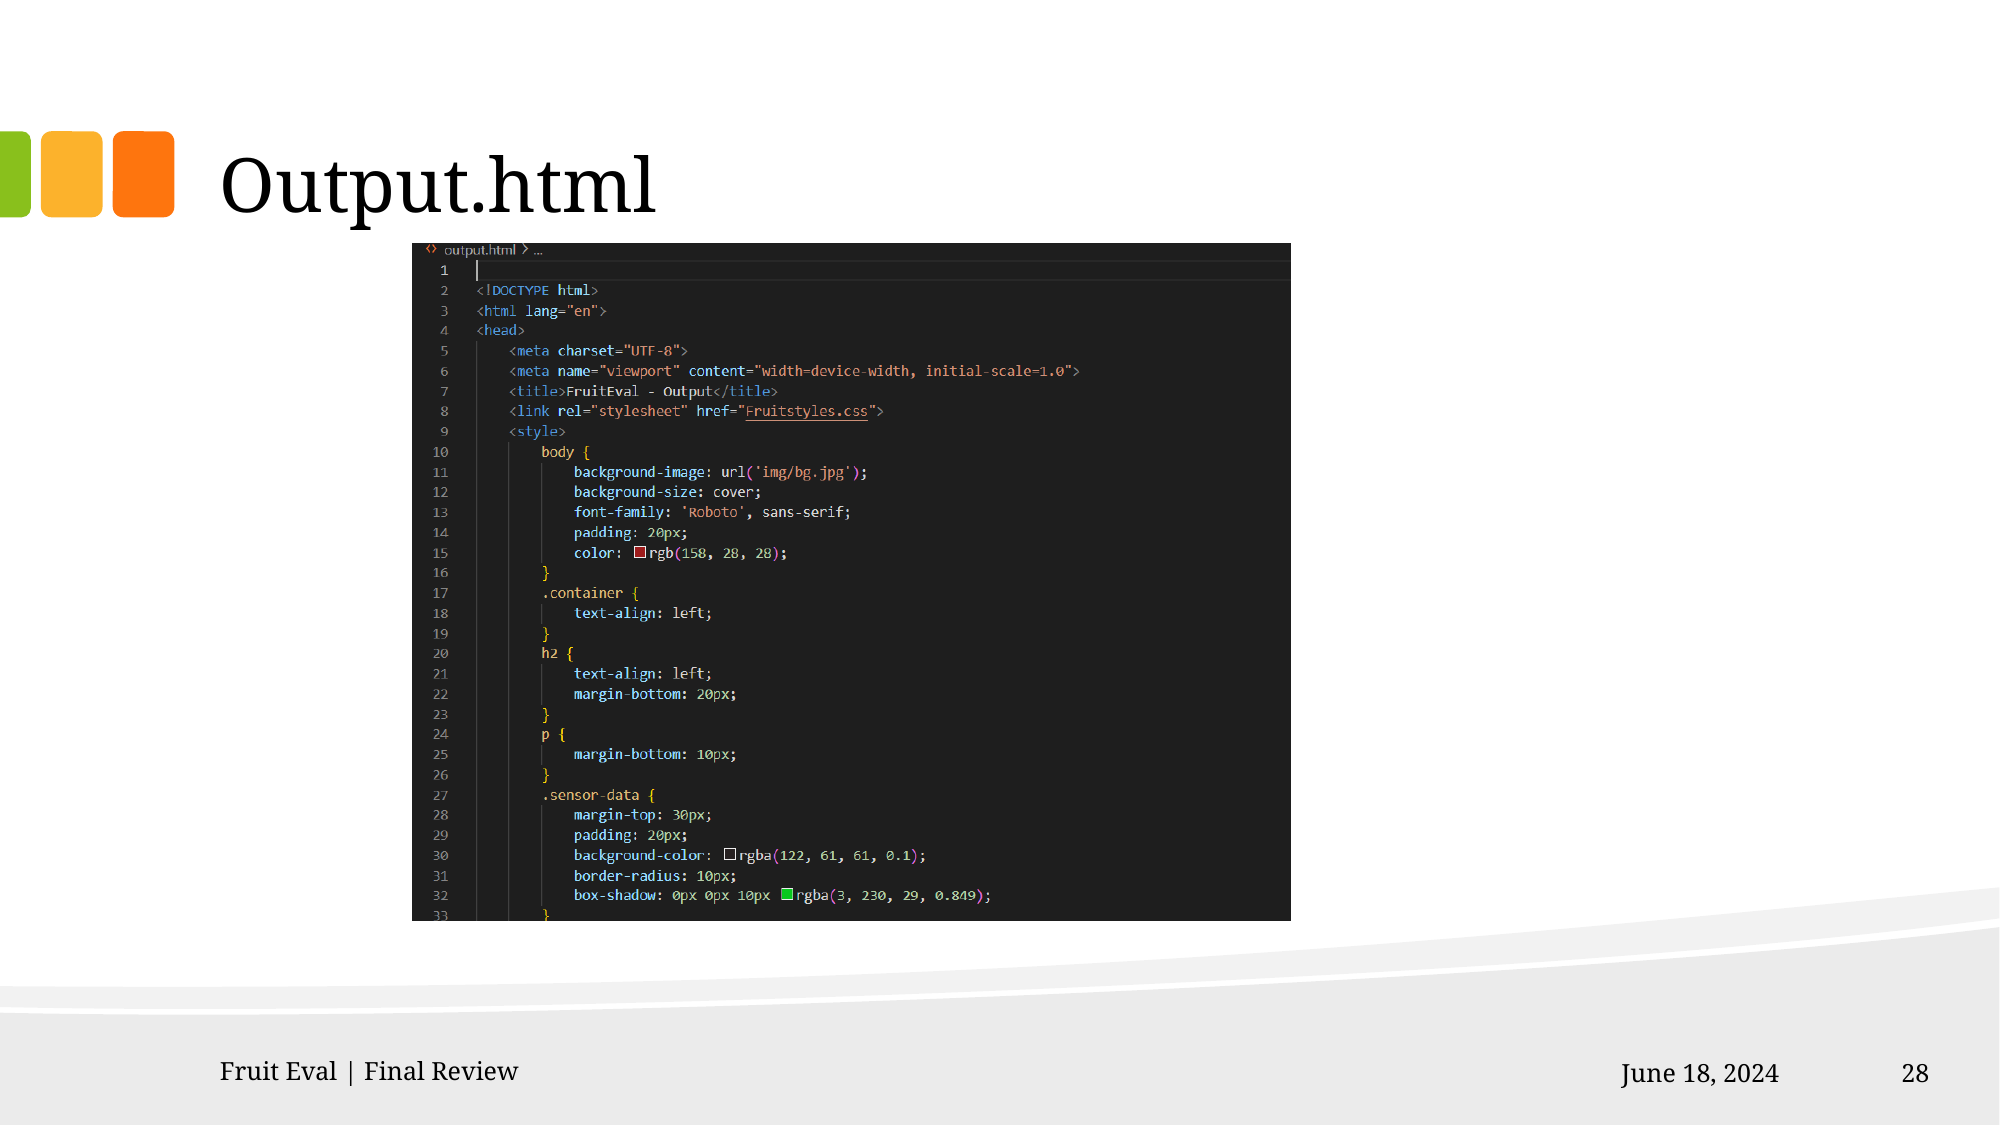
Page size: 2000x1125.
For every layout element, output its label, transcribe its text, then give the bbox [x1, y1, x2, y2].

footer Fruit Eval | Final Review [199, 1057, 1560, 1088]
slide_number 28 [1816, 1057, 1950, 1088]
title Output.html [199, 24, 1800, 238]
picture [411, 243, 1291, 921]
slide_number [1566, 1057, 1800, 1088]
